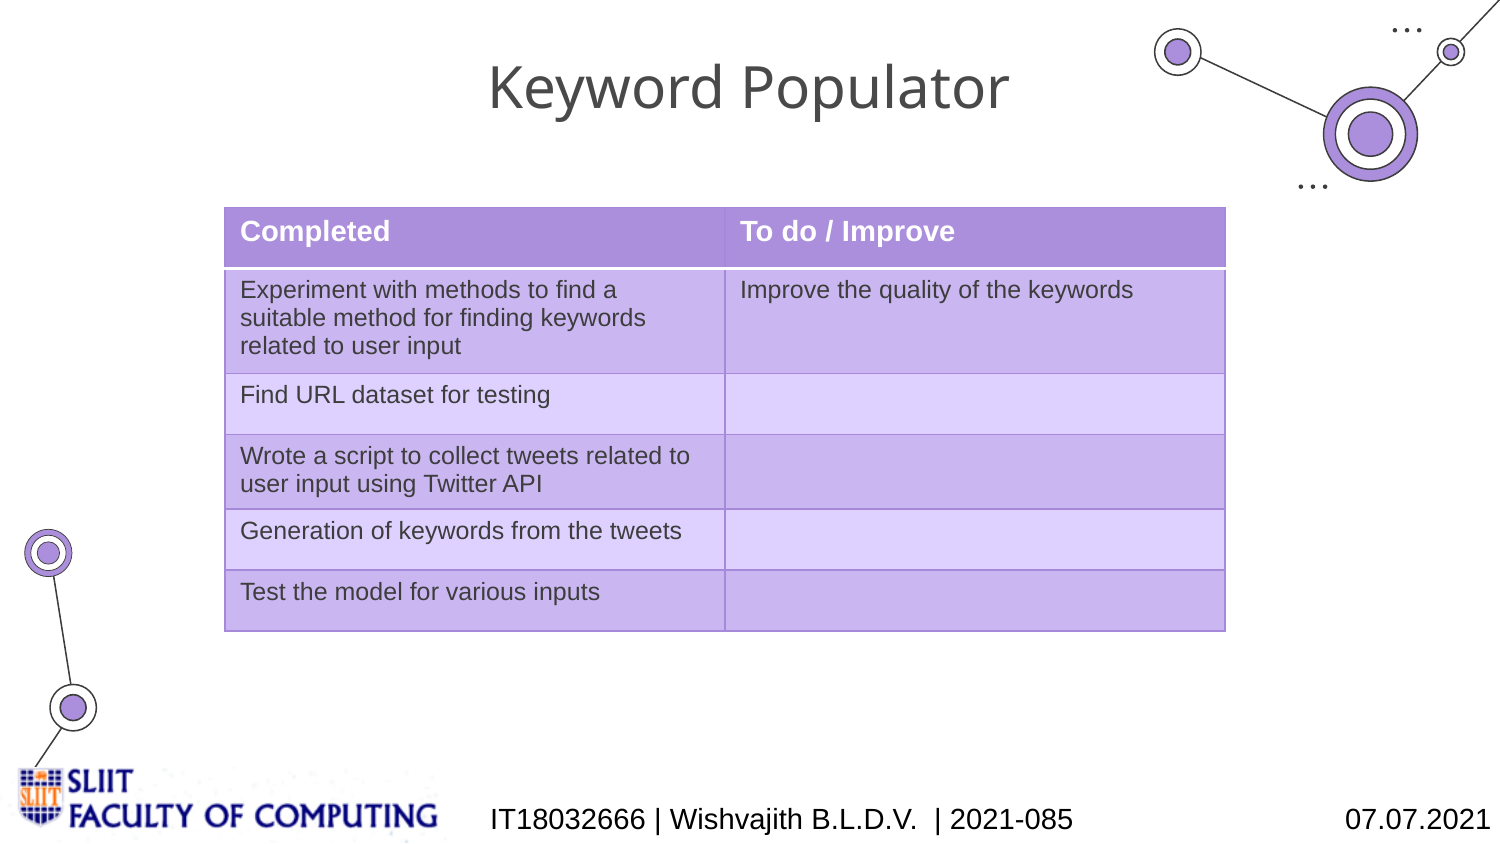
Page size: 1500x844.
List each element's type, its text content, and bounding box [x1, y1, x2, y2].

table_cell Generation of keywords from the tweets [226, 510, 724, 569]
table_cell Test the model for various inputs [226, 571, 724, 630]
table_cell [726, 374, 1224, 434]
table_cell Find URL dataset for testing [226, 374, 724, 434]
text_box IT18032666 | Wishvajith B.L.D.V. | 2021-085 07.07.2021 [454, 792, 1500, 844]
picture [0, 767, 451, 843]
title Keyword Populator [413, 35, 1085, 130]
table_cell Experiment with methods to find a suitable method for finding keywords related to user input [226, 270, 724, 373]
table_header To do / Improve [726, 208, 1224, 267]
table_cell [726, 510, 1224, 569]
table_cell [726, 435, 1224, 508]
table_header Completed [226, 208, 724, 267]
table_cell Improve the quality of the keywords [726, 270, 1224, 373]
table_cell Wrote a script to collect tweets related to user input using Twitter API [226, 435, 724, 508]
table_cell [726, 571, 1224, 630]
